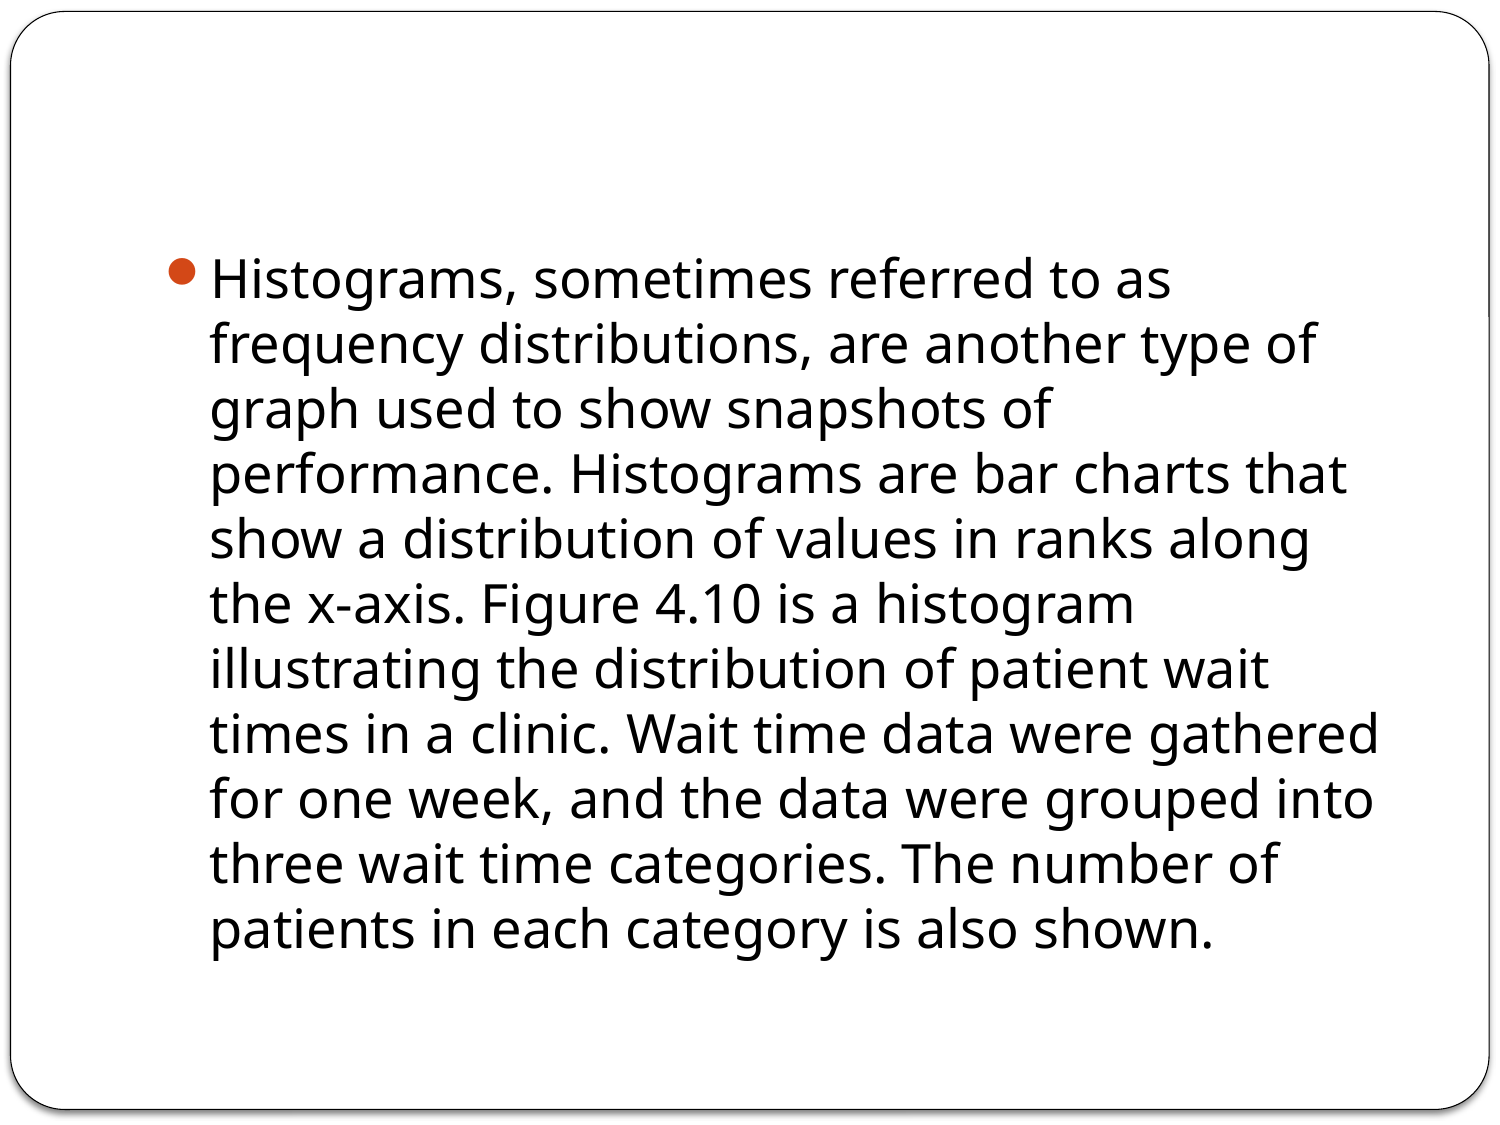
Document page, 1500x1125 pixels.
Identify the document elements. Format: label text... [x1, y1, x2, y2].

list Histograms, sometimes referred to as frequency distributions, are another type of graph used to show snapshots of performance. Histograms are bar charts that show a distribution of values in ranks along the x-axis. Figure 4.10 is a histogram illustrating the distribution of patient wait times in a clinic. Wait time data were gathered for one week, and the data were grouped into three wait time categories. The number of patients in each category is also shown. [150, 237, 1425, 988]
